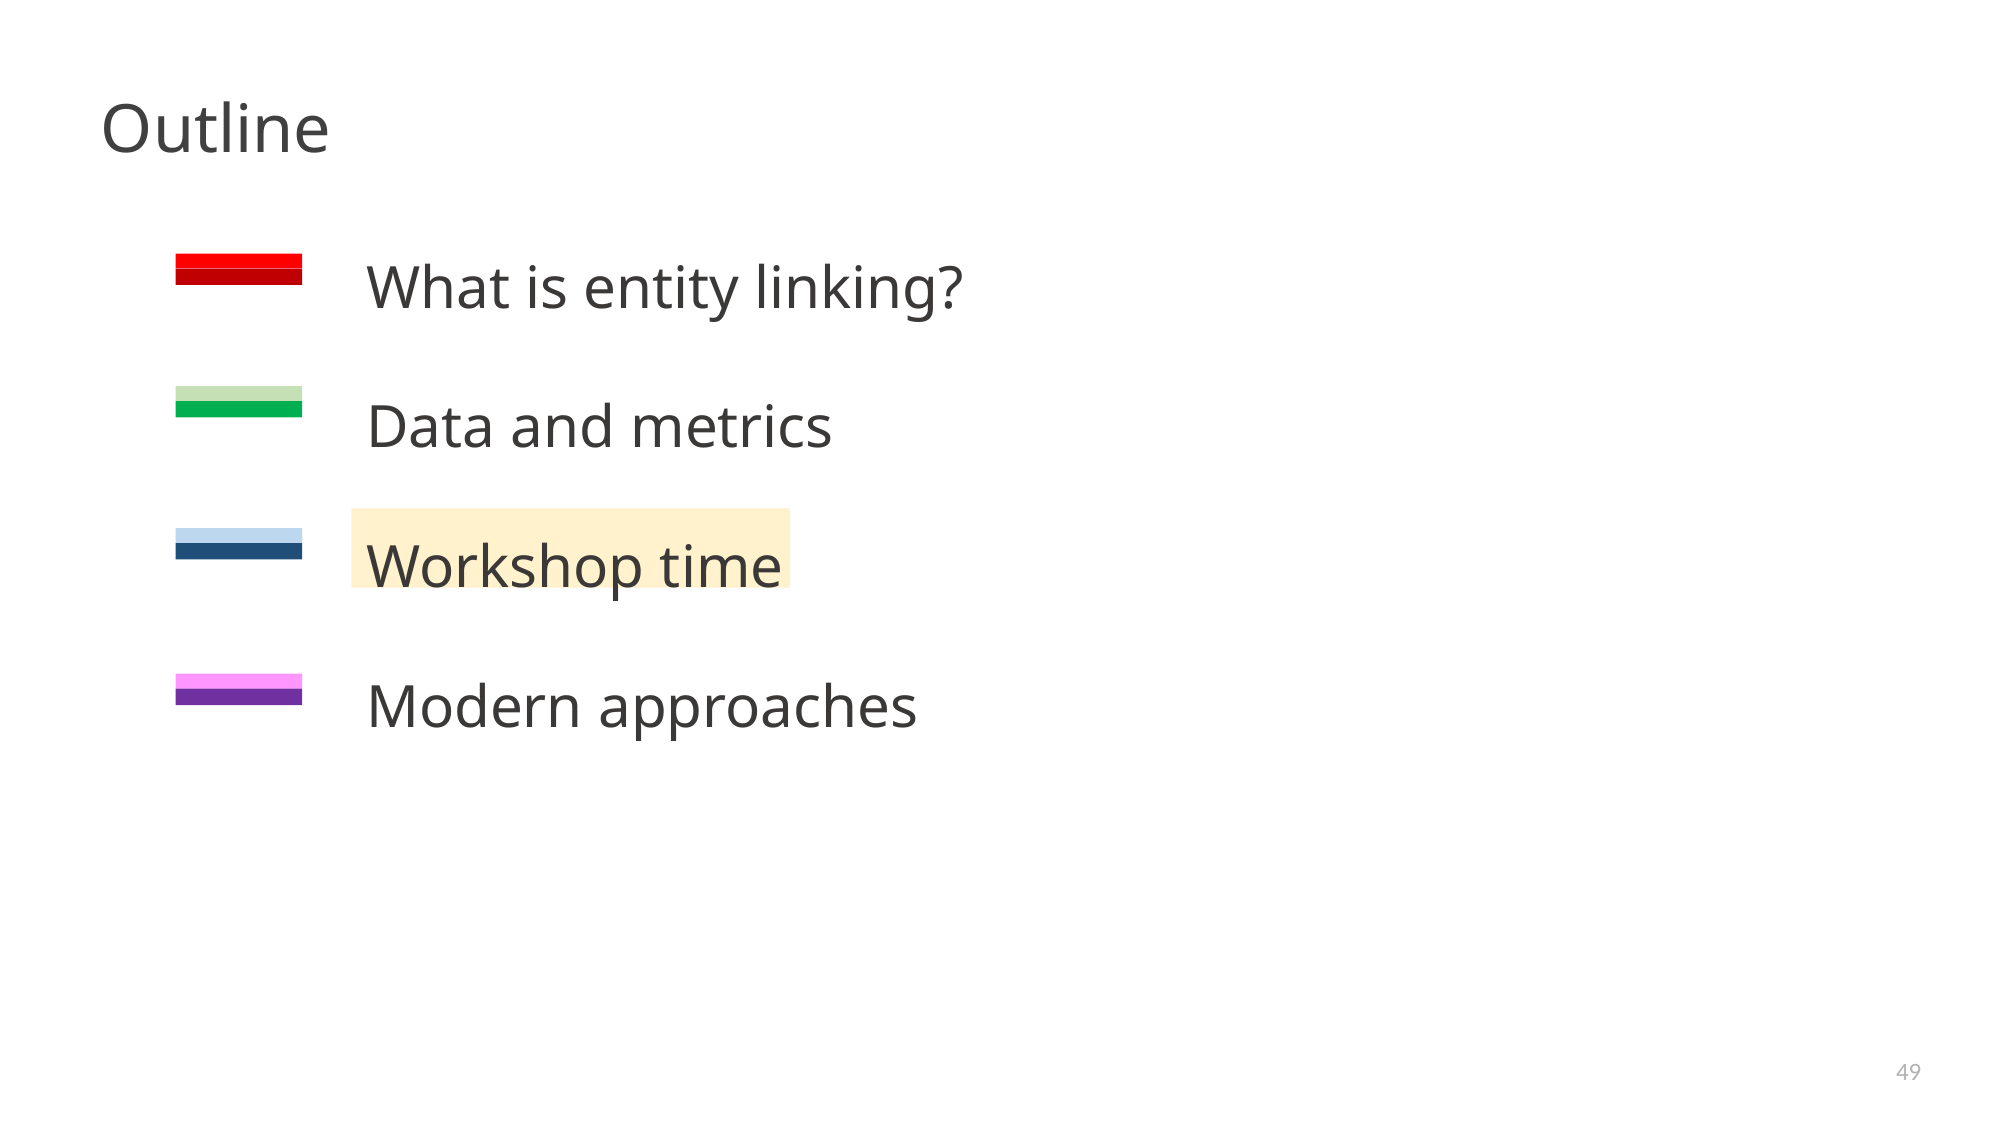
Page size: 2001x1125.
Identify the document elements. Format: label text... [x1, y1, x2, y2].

text_box What is entity linking? Data and metrics Workshop time Modern approaches [351, 172, 1230, 1077]
text_box [175, 253, 303, 267]
text_box [175, 400, 303, 418]
text_box [175, 542, 303, 561]
text_box Outline [86, 77, 812, 173]
text_box [175, 688, 303, 706]
text_box [175, 267, 303, 286]
slide_number 49 [1486, 1040, 1937, 1101]
text_box [175, 527, 303, 542]
text_box [175, 385, 303, 400]
text_box [175, 673, 303, 688]
